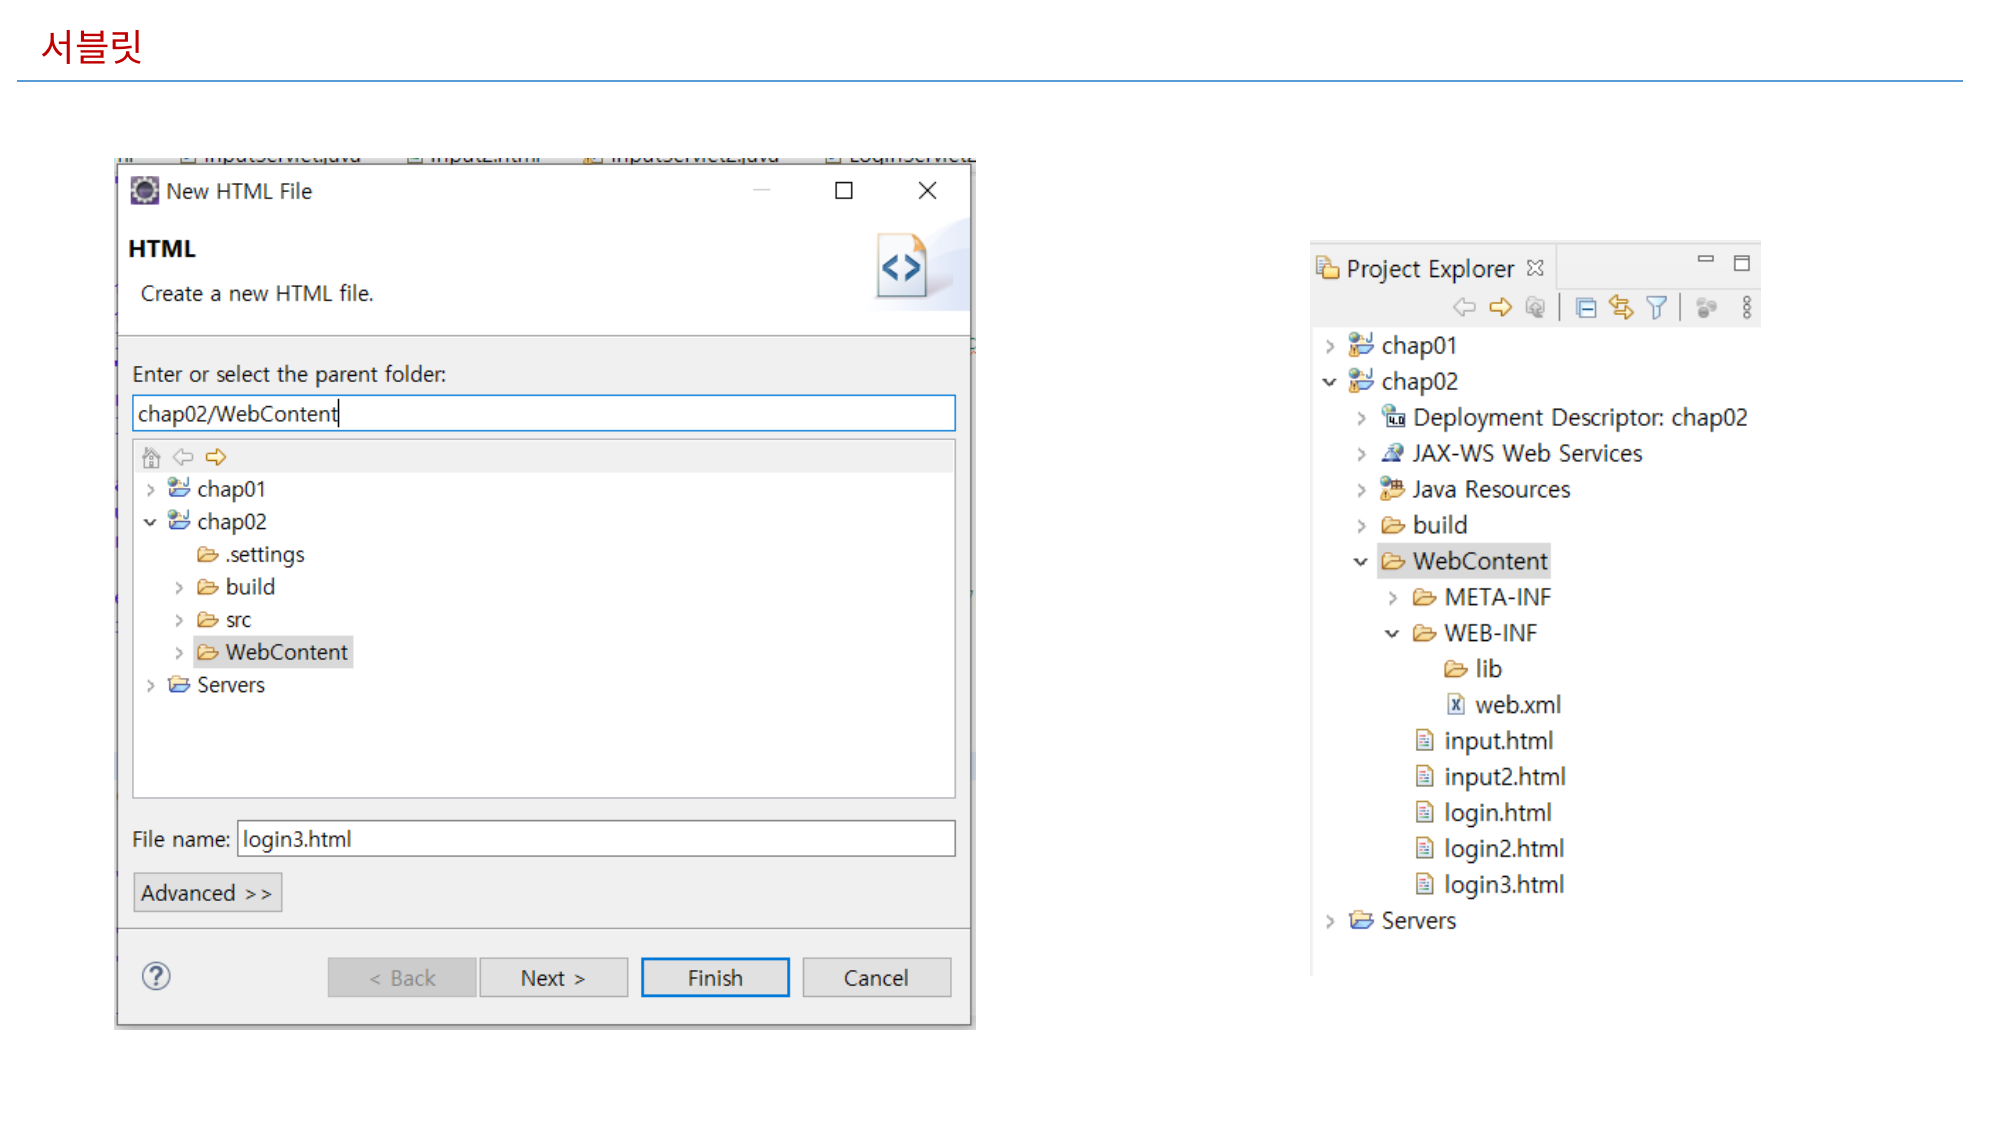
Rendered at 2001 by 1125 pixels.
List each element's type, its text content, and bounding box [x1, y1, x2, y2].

text_box 서블릿 [25, 16, 729, 77]
picture [1309, 240, 1761, 976]
picture [113, 158, 976, 1030]
